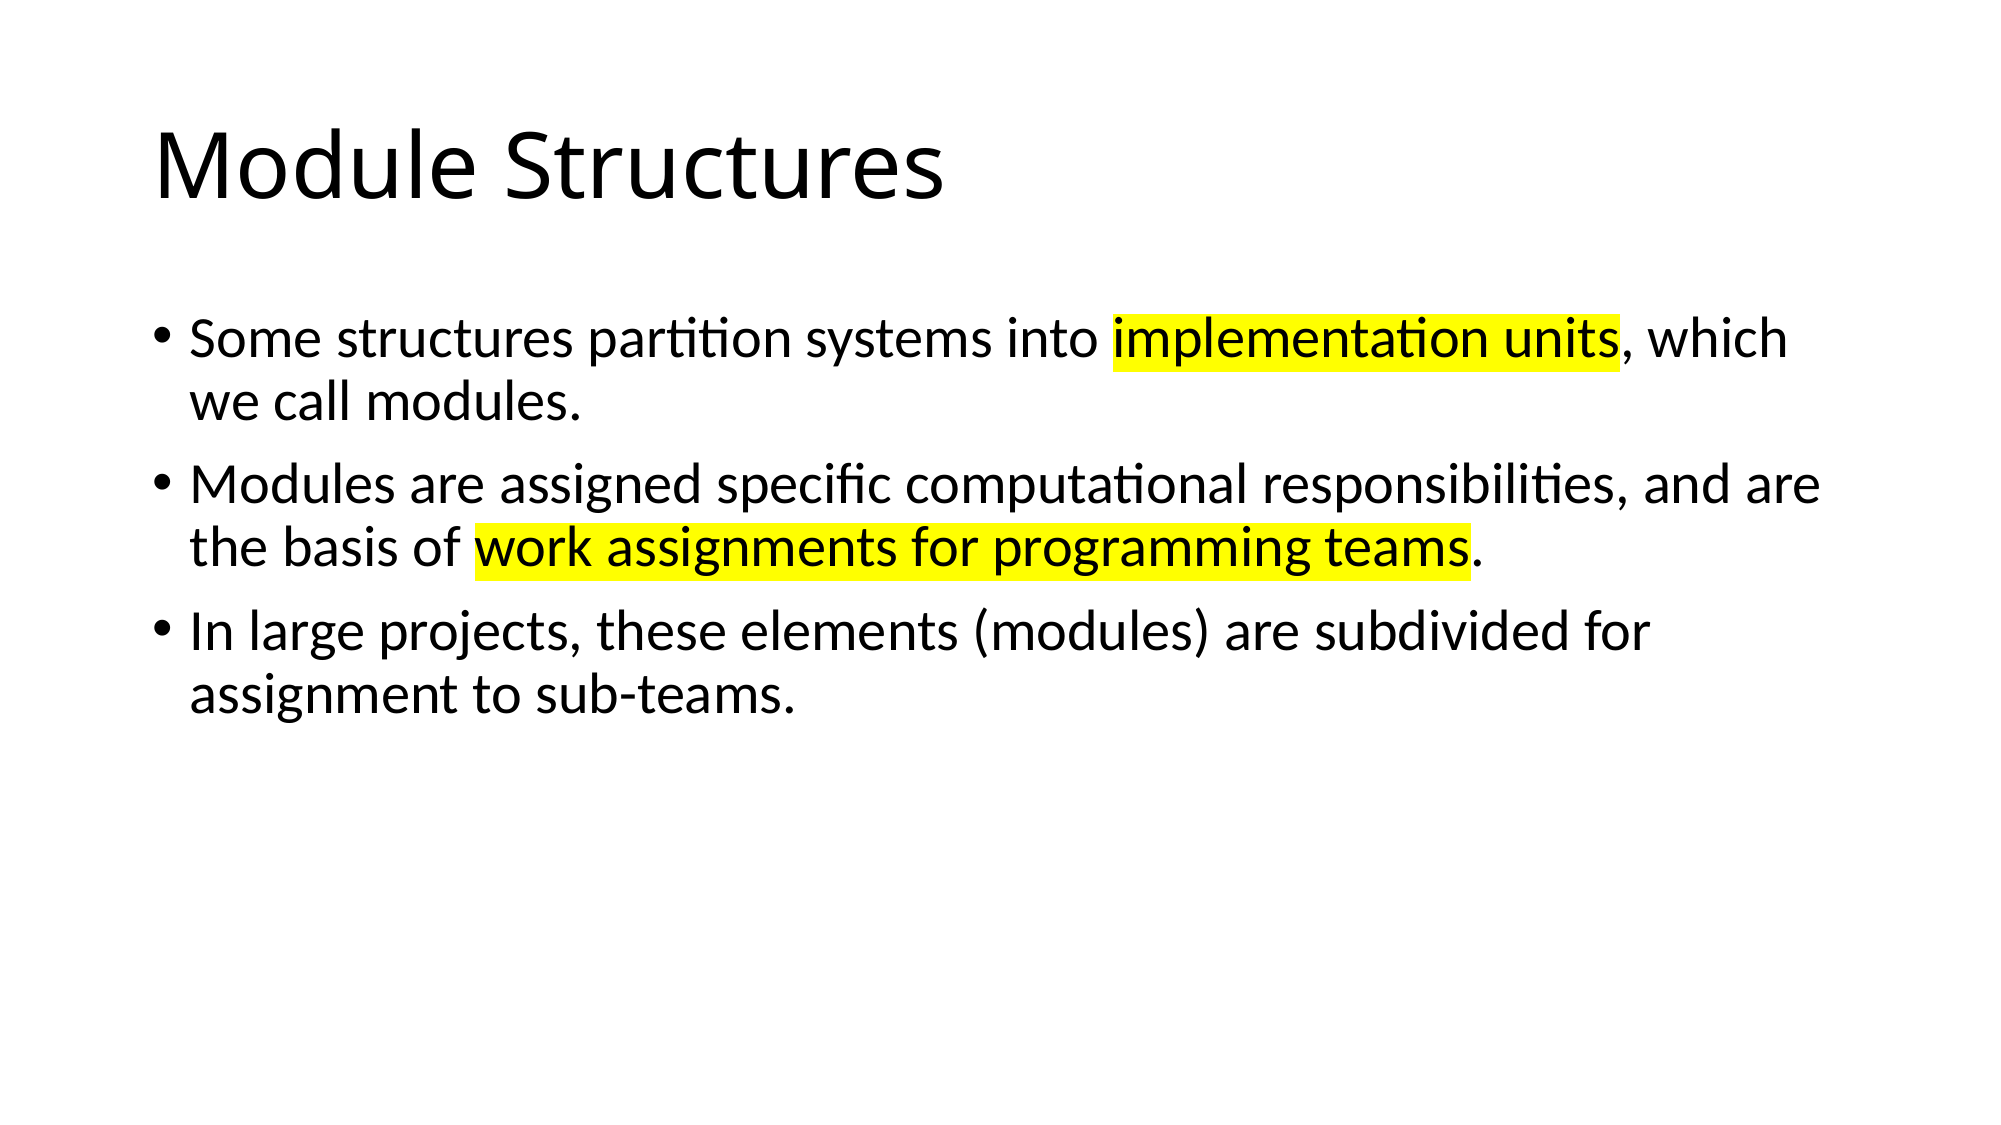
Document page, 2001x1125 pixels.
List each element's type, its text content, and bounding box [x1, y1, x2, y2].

list Some structures partition systems into implementation units, which we call modules. Modules are assigned specific computational responsibilities, and are the basis of work assignments for programming teams. In large projects, these elements (modules) are subdivided for assignment to sub-teams. [137, 299, 1863, 1014]
title Module Structures [137, 59, 1863, 278]
